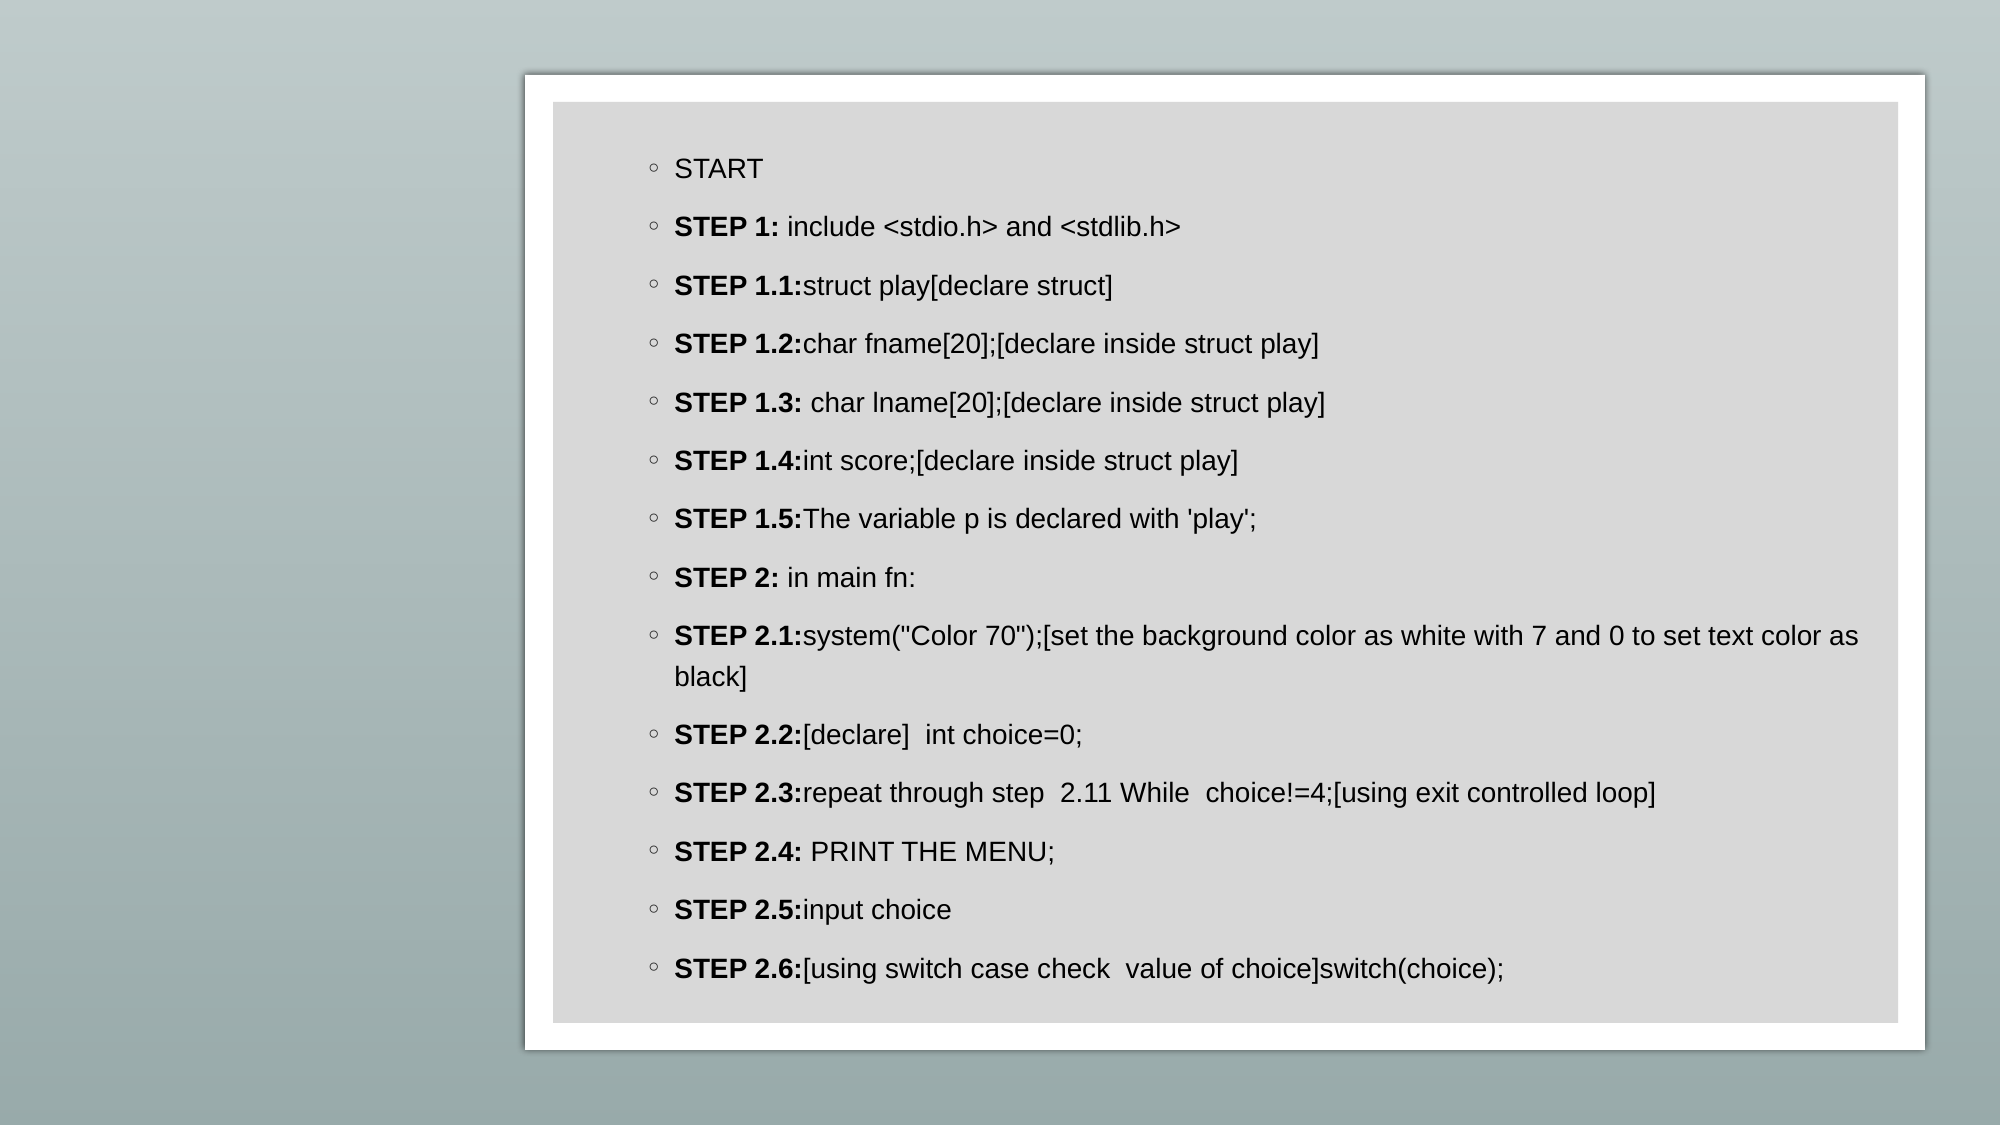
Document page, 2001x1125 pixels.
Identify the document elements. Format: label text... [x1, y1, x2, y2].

text_box [553, 101, 1899, 1023]
list START STEP 1: include <stdio.h> and <stdlib.h> STEP 1.1:struct play[declare struct] STEP 1.2:char fname[20];[declare inside struct play] STEP 1.3: char lname[20];[declare inside struct play] STEP 1.4:int score;[declare inside struct play] STEP 1.5:The variable p is declared with 'play'; STEP 2: in main fn: STEP 2.1:system("Color 70");[set the background color as white with 7 and 0 to set text color as black] STEP 2.2:[declare] int choice=0; STEP 2.3:repeat through step 2.11 While choice!=4;[using exit controlled loop] STEP 2.4: PRINT THE MENU; STEP 2.5:input choice STEP 2.6:[using switch case check value of choice]switch(choice); [630, 136, 1879, 997]
text_box [525, 74, 1925, 1050]
text_box [0, 0, 2000, 1125]
